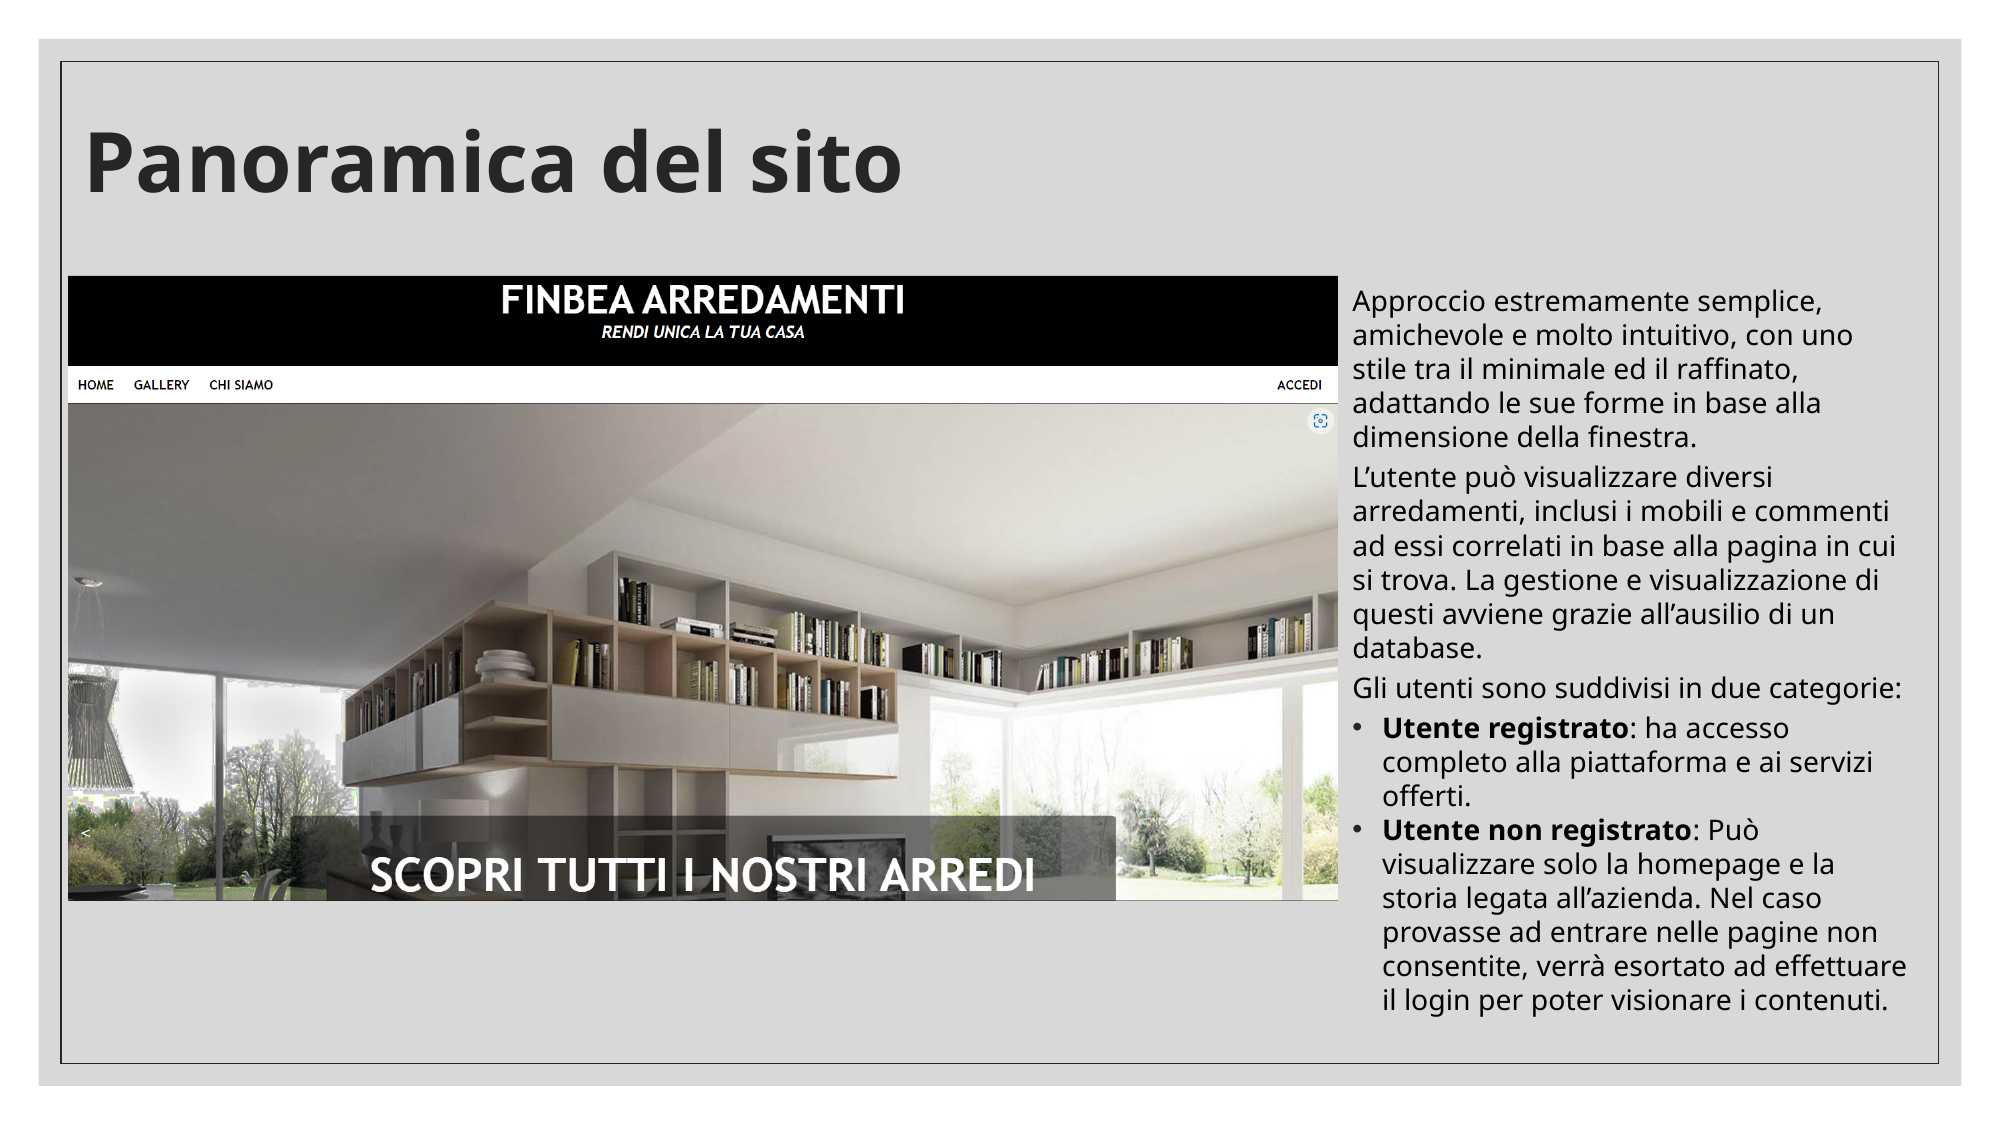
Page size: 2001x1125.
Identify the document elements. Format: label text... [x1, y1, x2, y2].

list Approccio estremamente semplice, amichevole e molto intuitivo, con uno stile tra il minimale ed il raffinato, adattando le sue forme in base alla dimensione della finestra. L’utente può visualizzare diversi arredamenti, inclusi i mobili e commenti ad essi correlati in base alla pagina in cui si trova. La gestione e visualizzazione di questi avviene grazie all’ausilio di un database. Gli utenti sono suddivisi in due categorie: Utente registrato: ha accesso completo alla piattaforma e ai servizi offerti. Utente non registrato: Può visualizzare solo la homepage e la storia legata all’azienda. Nel caso provasse ad entrare nelle pagine non consentite, verrà esortato ad effettuare il login per poter visionare i contenuti. [1337, 275, 1932, 1060]
picture [68, 275, 1338, 901]
title Panoramica del sito [68, 65, 1087, 266]
